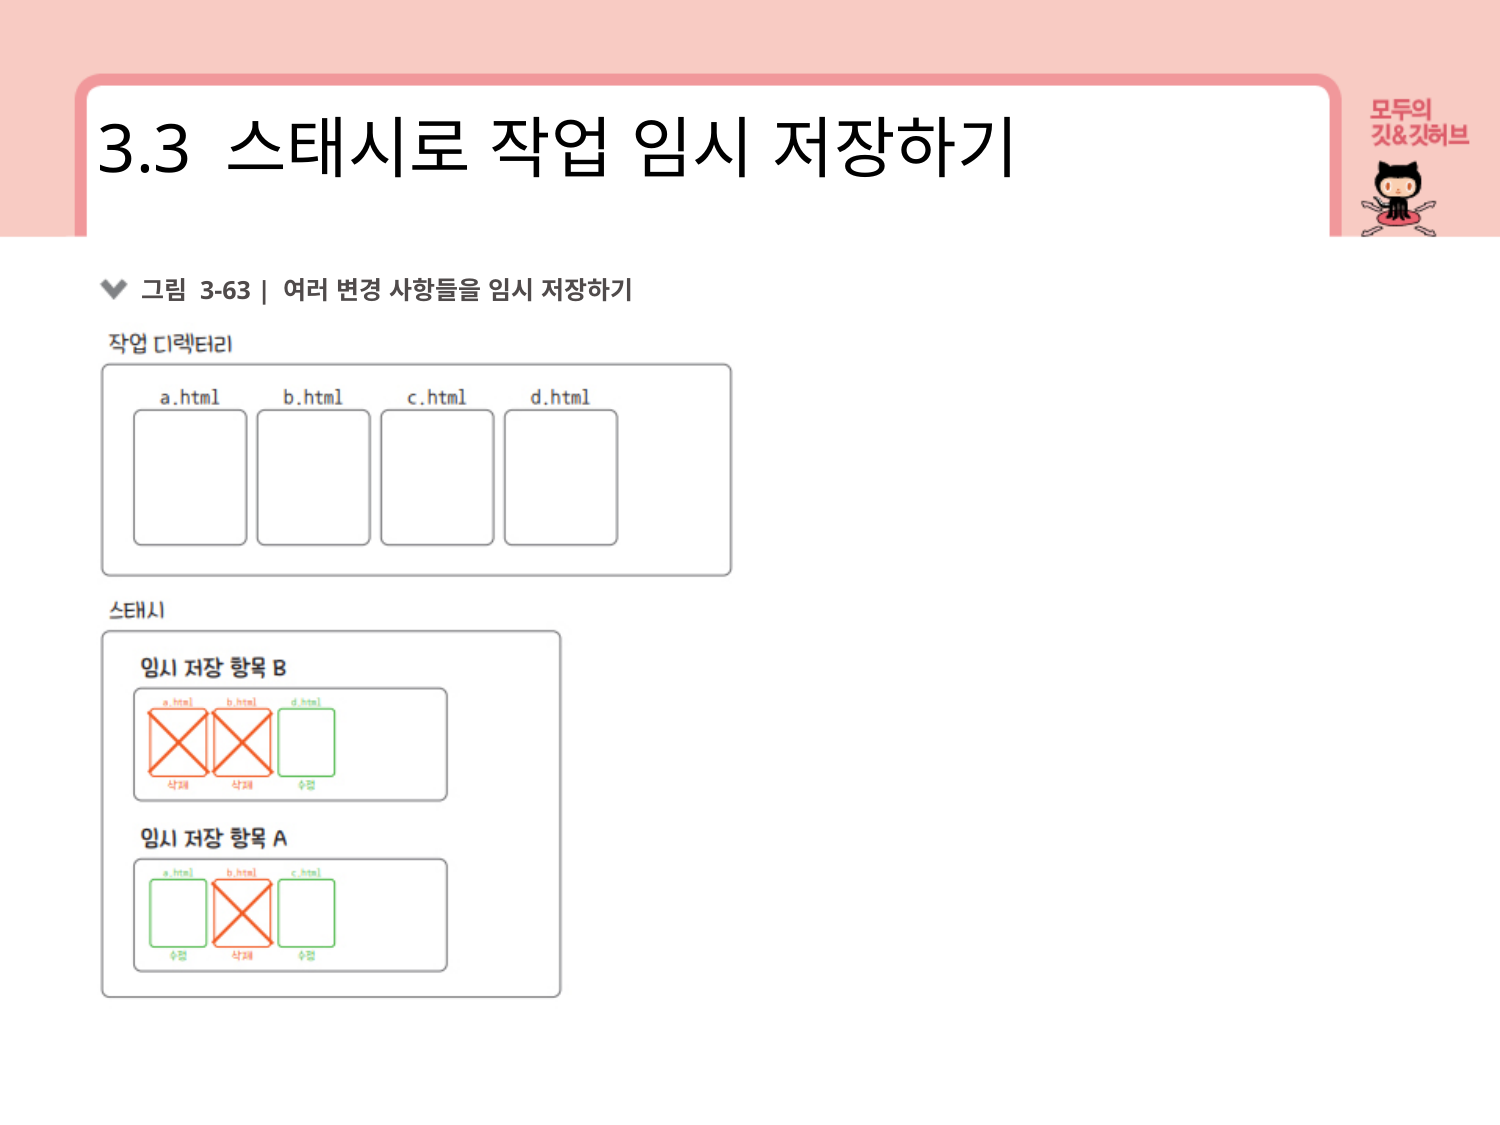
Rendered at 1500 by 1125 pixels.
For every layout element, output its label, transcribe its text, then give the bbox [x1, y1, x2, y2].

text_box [97, 264, 1374, 311]
picture [0, 0, 1500, 1125]
text_box 3.3 스태시로 작업 임시 저장하기 [82, 61, 1413, 193]
